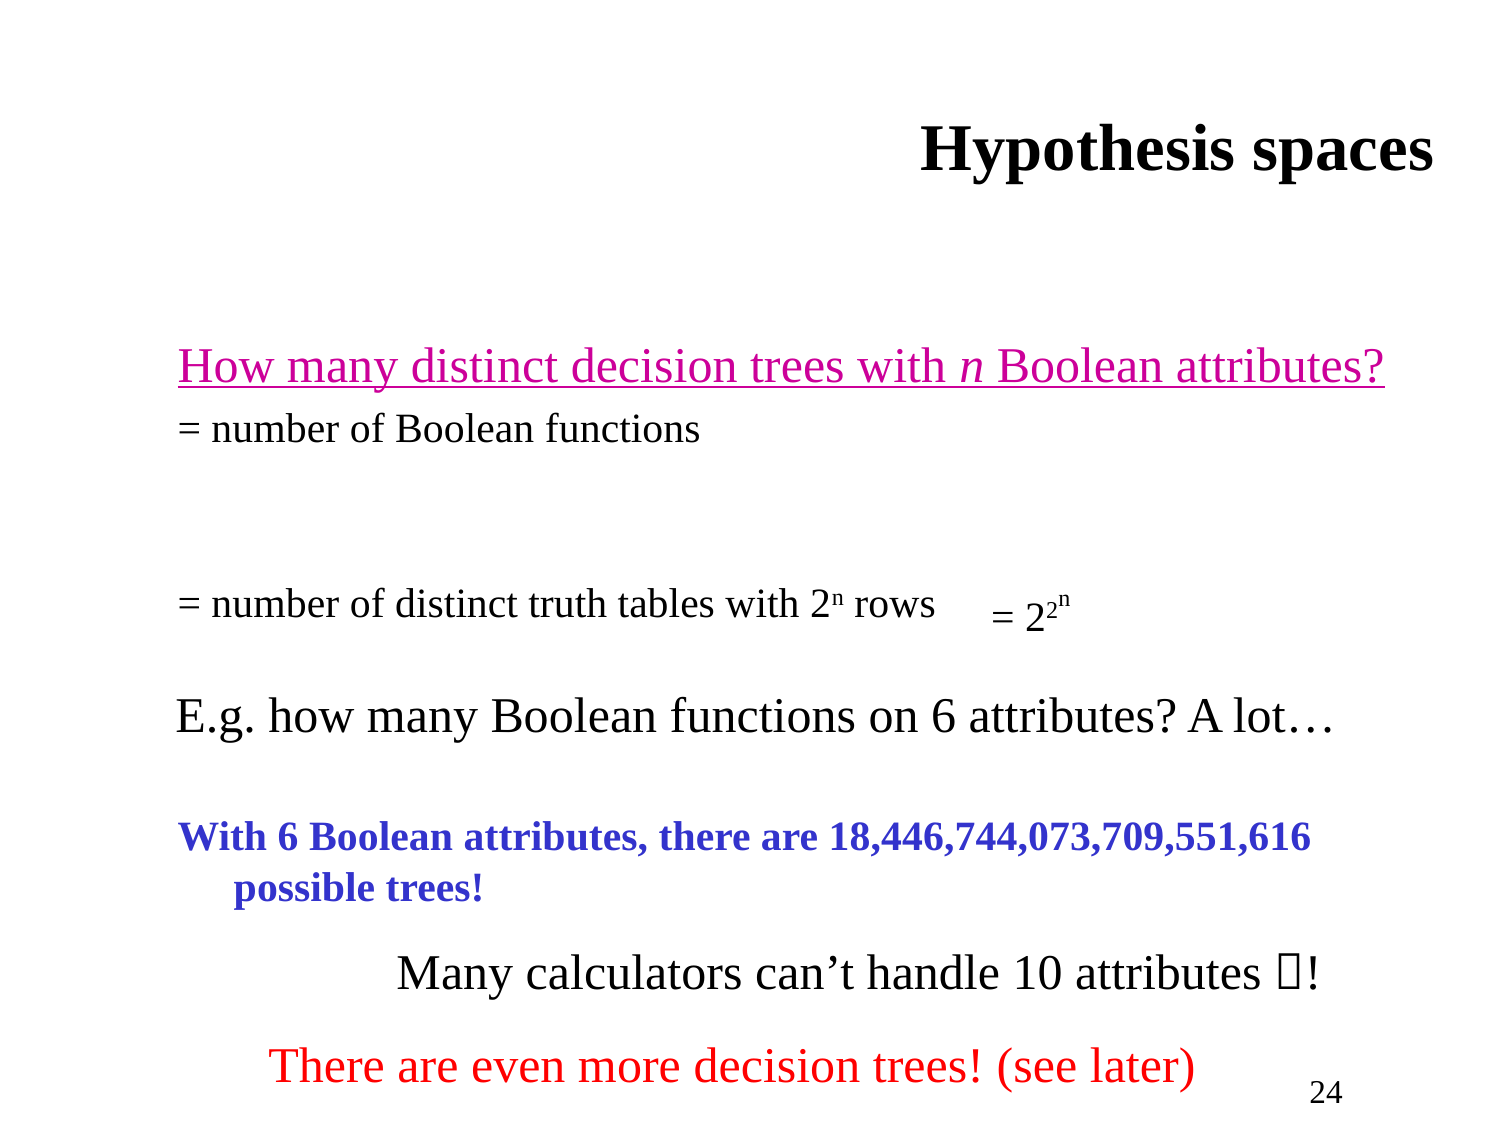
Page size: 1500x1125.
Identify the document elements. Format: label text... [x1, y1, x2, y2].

list How many distinct decision trees with n Boolean attributes? = number of Boolean functions = number of distinct truth tables with 2n rows With 6 Boolean attributes, there are 18,446,744,073,709,551,616 possible trees! [162, 324, 1438, 1000]
text_box = 22n [976, 575, 1086, 648]
text_box Many calculators can’t handle 10 attributes ! [381, 931, 1337, 1007]
text_box E.g. how many Boolean functions on 6 attributes? A lot… [160, 674, 1352, 750]
title Hypothesis spaces [174, 50, 1450, 238]
text_box There are even more decision trees! (see later) [253, 1024, 1212, 1100]
